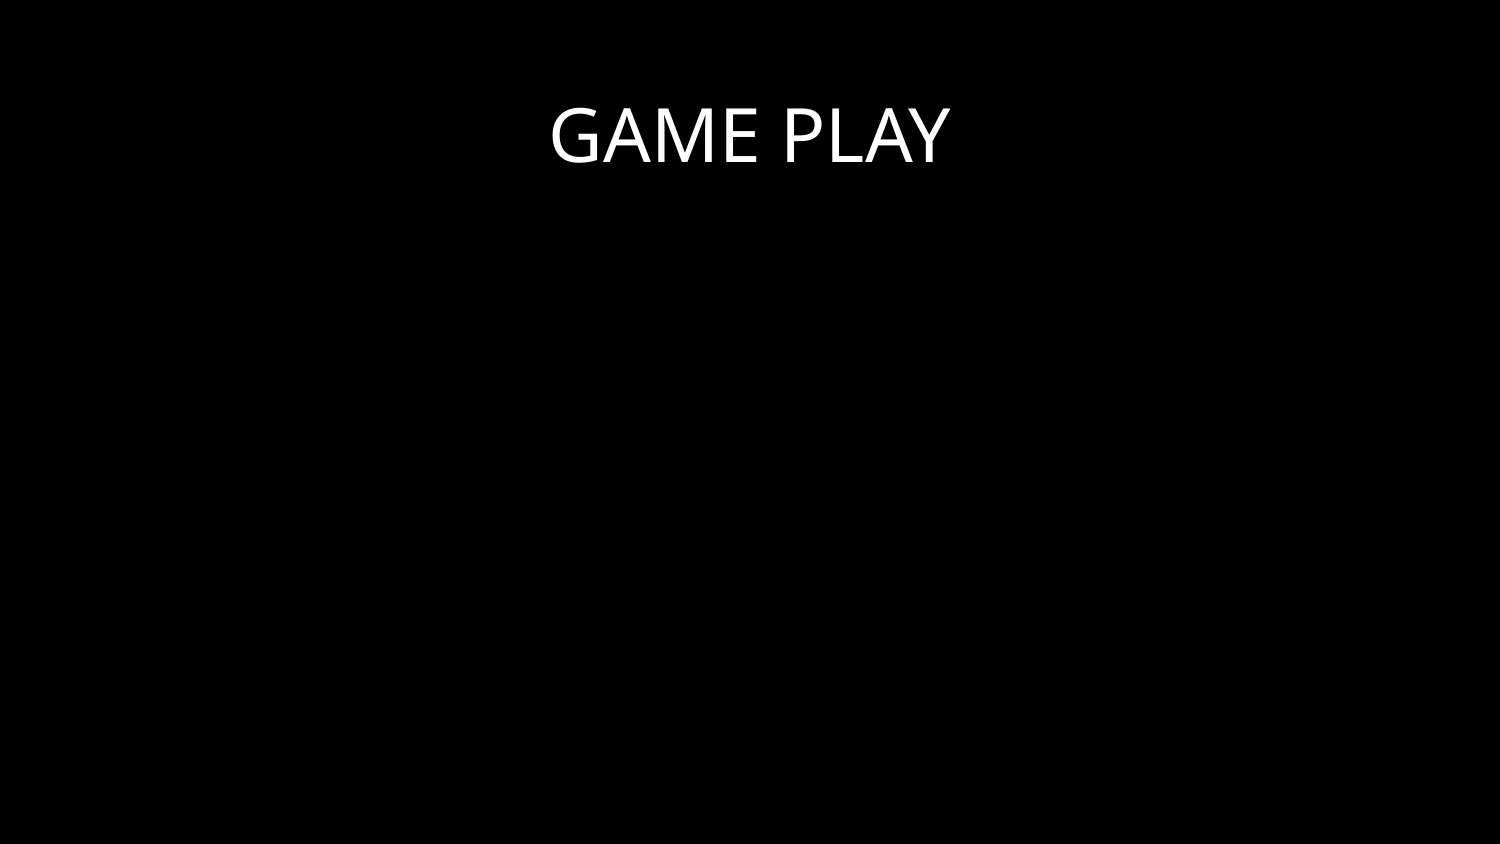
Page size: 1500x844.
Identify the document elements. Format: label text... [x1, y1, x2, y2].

title GAME PLAY [51, 72, 1449, 673]
